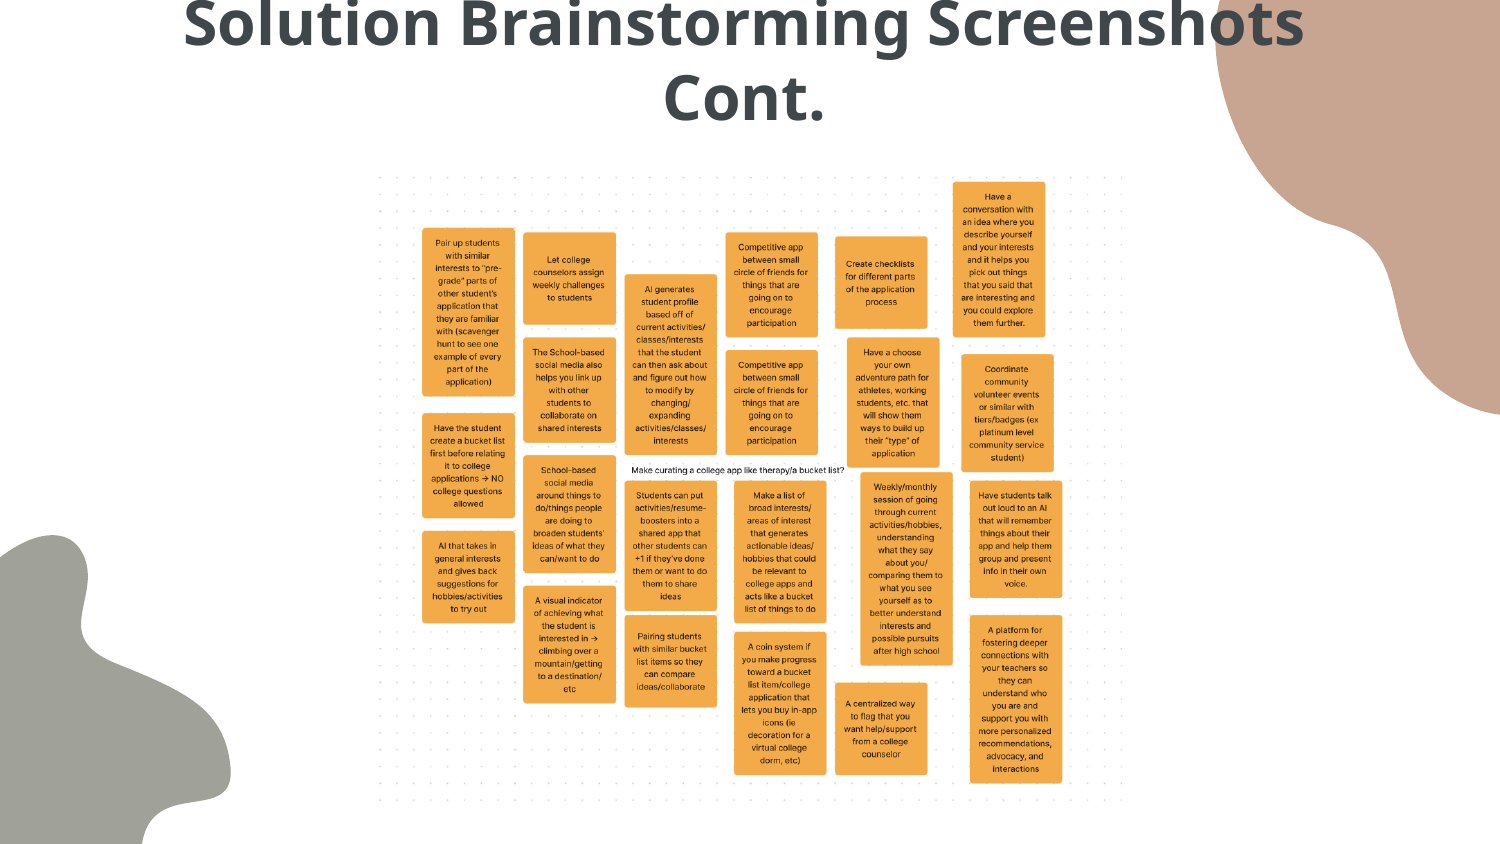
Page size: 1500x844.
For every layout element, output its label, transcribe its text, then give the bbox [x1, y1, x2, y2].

picture [370, 165, 1130, 812]
title Solution Brainstorming Screenshots Cont. [111, 59, 1378, 149]
